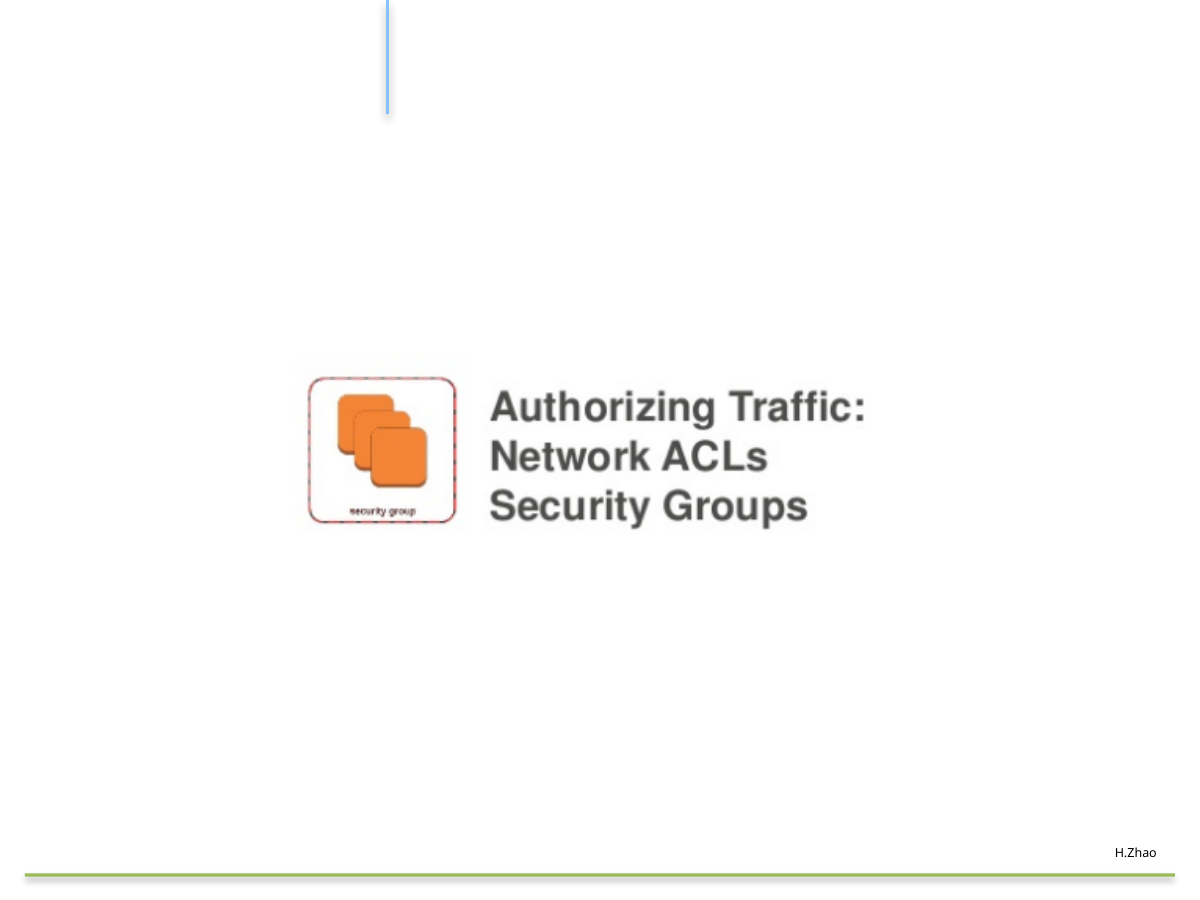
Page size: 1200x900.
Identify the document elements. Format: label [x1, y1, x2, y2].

picture [275, 341, 925, 559]
